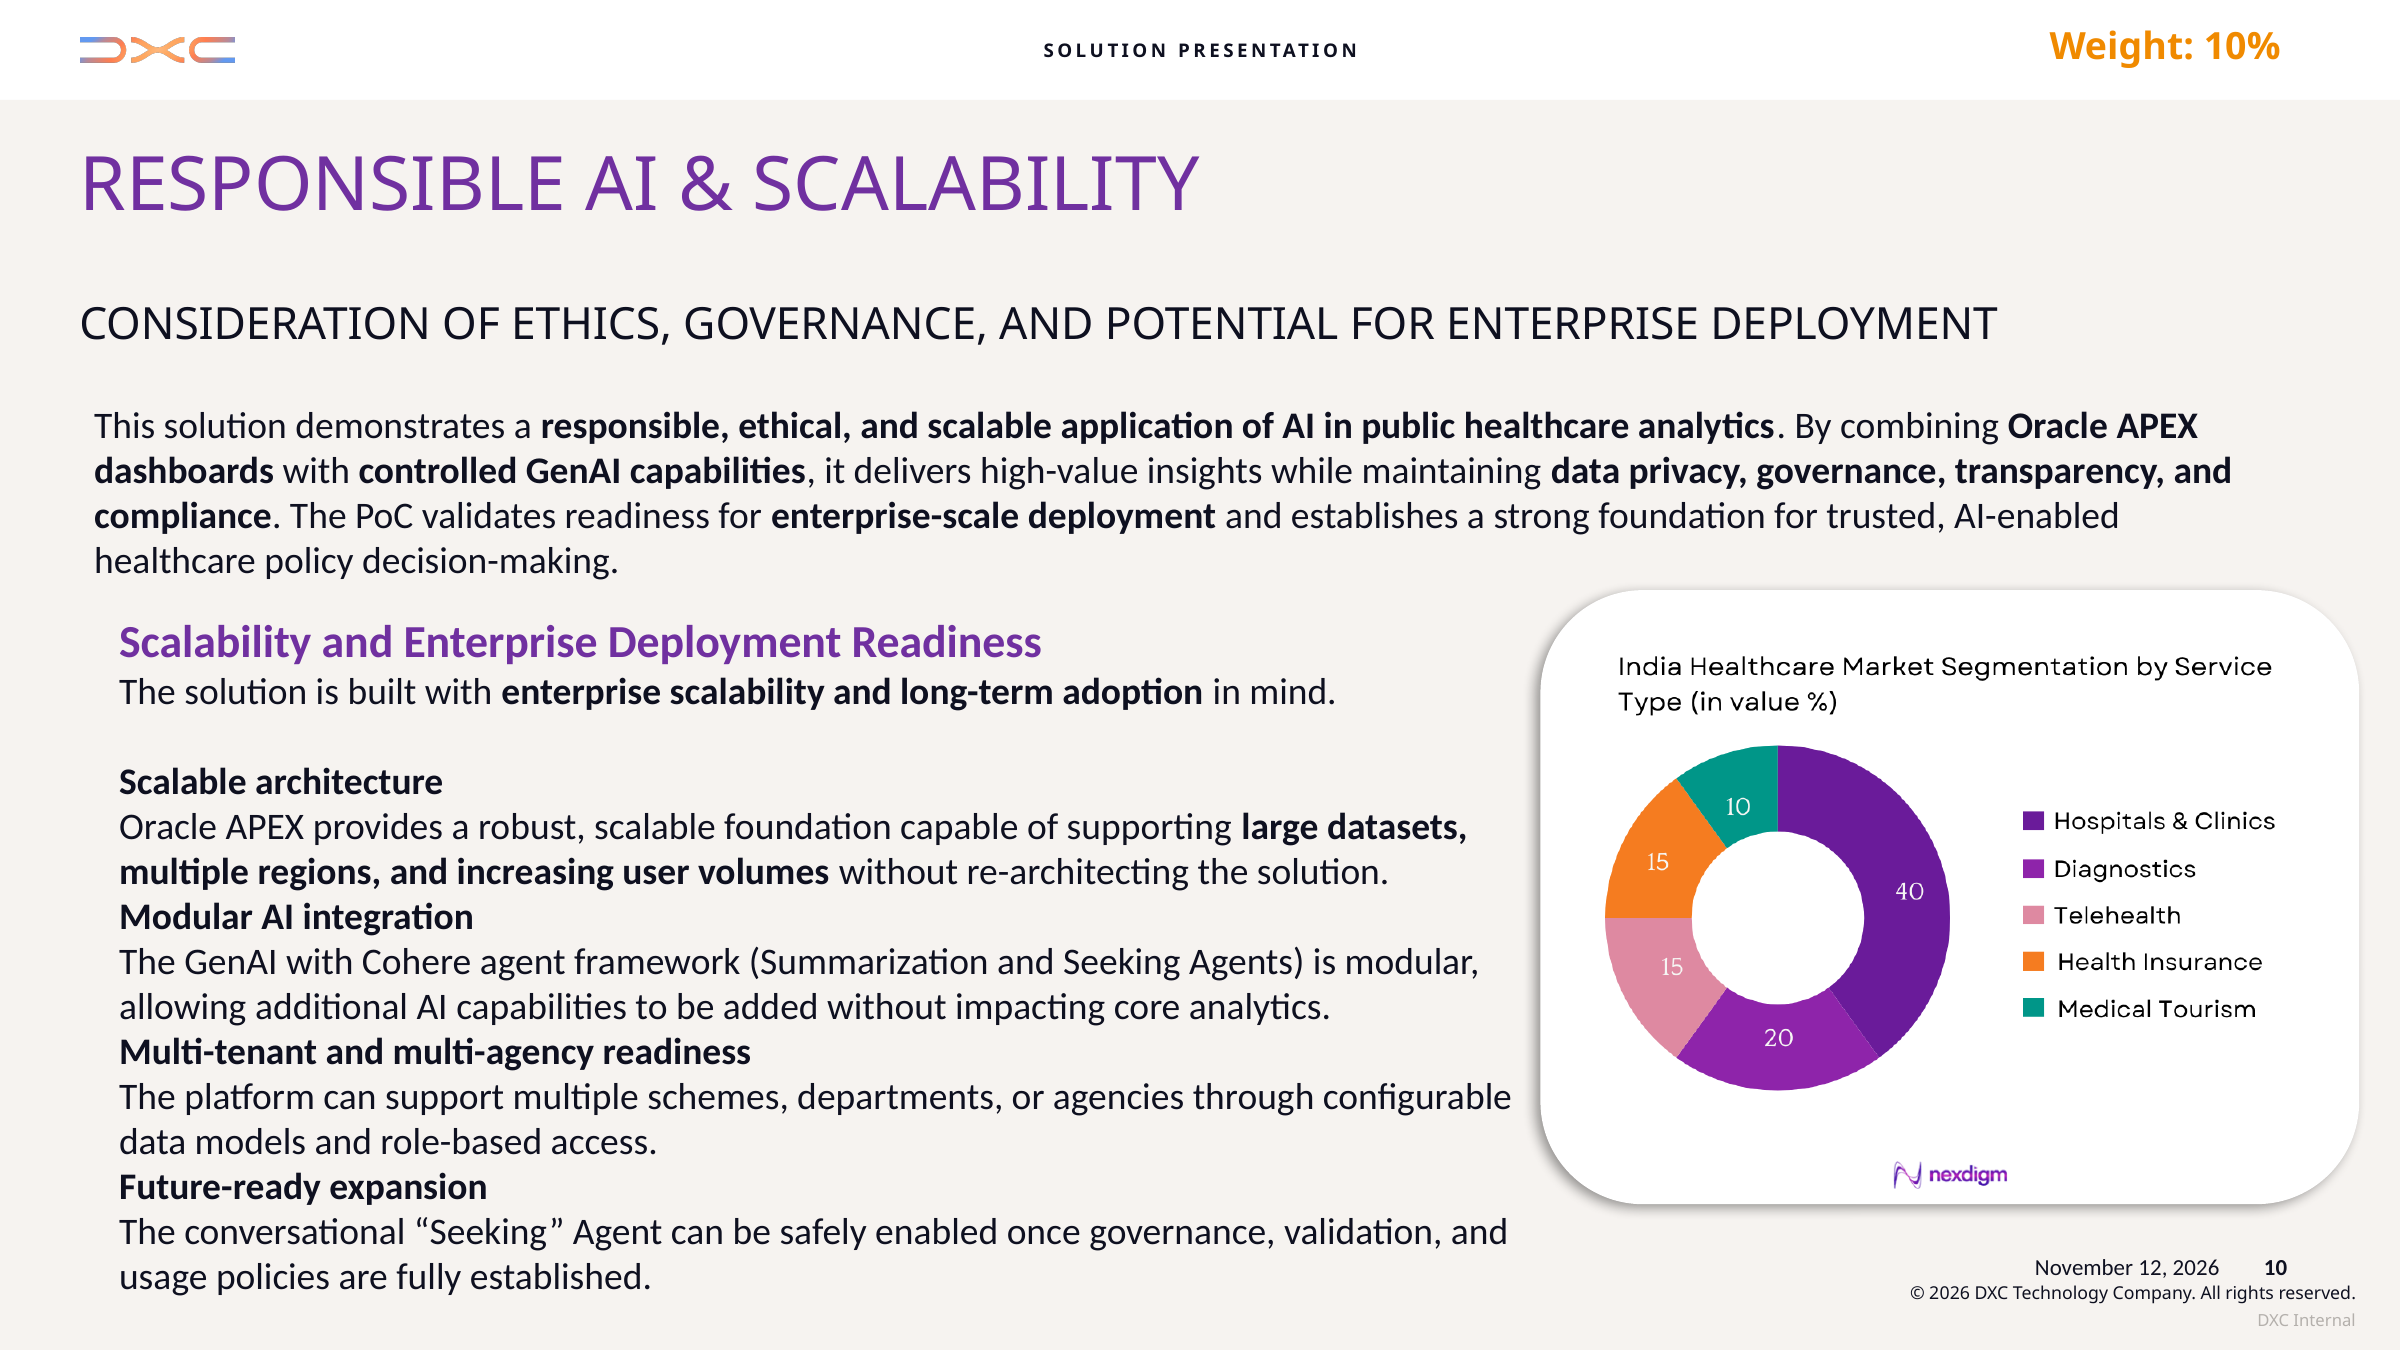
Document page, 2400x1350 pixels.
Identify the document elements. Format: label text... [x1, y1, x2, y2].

text_box This solution demonstrates a responsible, ethical, and scalable application of AI in public healthcare analytics. By combining Oracle APEX dashboards with controlled GenAI capabilities, it delivers high-value insights while maintaining data privacy, governance, transparency, and compliance. The PoC validates readiness for enterprise-scale deployment and establishes a strong foundation for trusted, AI-enabled healthcare policy decision-making. [79, 393, 2296, 588]
text_box Scalability and Enterprise Deployment Readiness The solution is built with enterprise scalability and long-term adoption in mind. Scalable architecture Oracle APEX provides a robust, scalable foundation capable of supporting large datasets, multiple regions, and increasing user volumes without re-architecting the solution. Modular AI integration The GenAI with Cohere agent framework (Summarization and Seeking Agents) is modular, allowing additional AI capabilities to be added without impacting core analytics. Multi-tenant and multi-agency readiness The platform can support multiple schemes, departments, or agencies through configurable data models and role-based access. Future-ready expansion The conversational “Seeking” Agent can be safely enabled once governance, validation, and usage policies are fully established. [104, 604, 1561, 1305]
text_box Consideration of ethics, governance, and potential for enterprise deployment [79, 284, 2325, 349]
picture [1540, 590, 2360, 1205]
picture [80, 37, 235, 63]
title Responsible AI & Scalability [79, 145, 2325, 241]
text_box Weight: 10% [1615, 20, 2296, 76]
